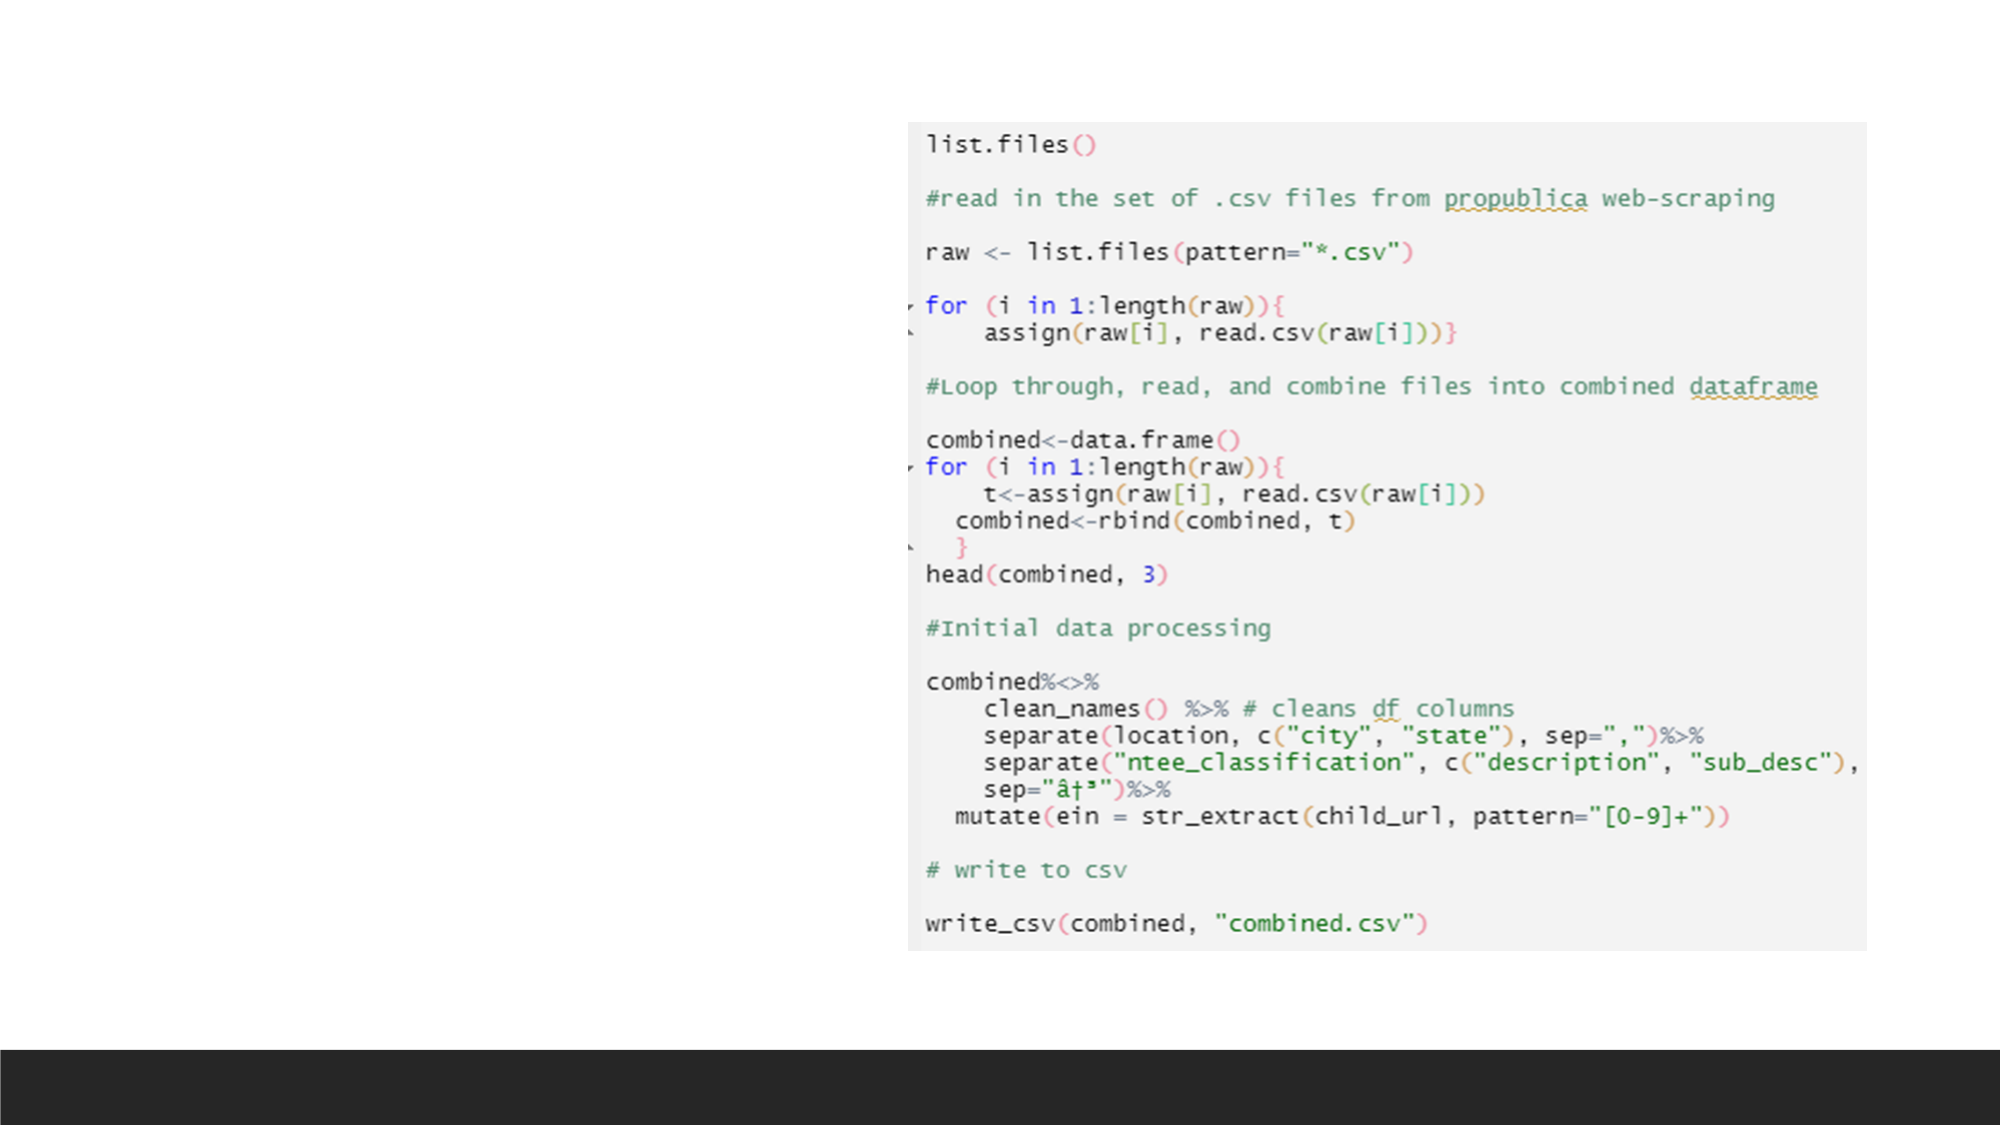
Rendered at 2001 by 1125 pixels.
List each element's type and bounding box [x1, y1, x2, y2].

picture [907, 121, 1867, 951]
